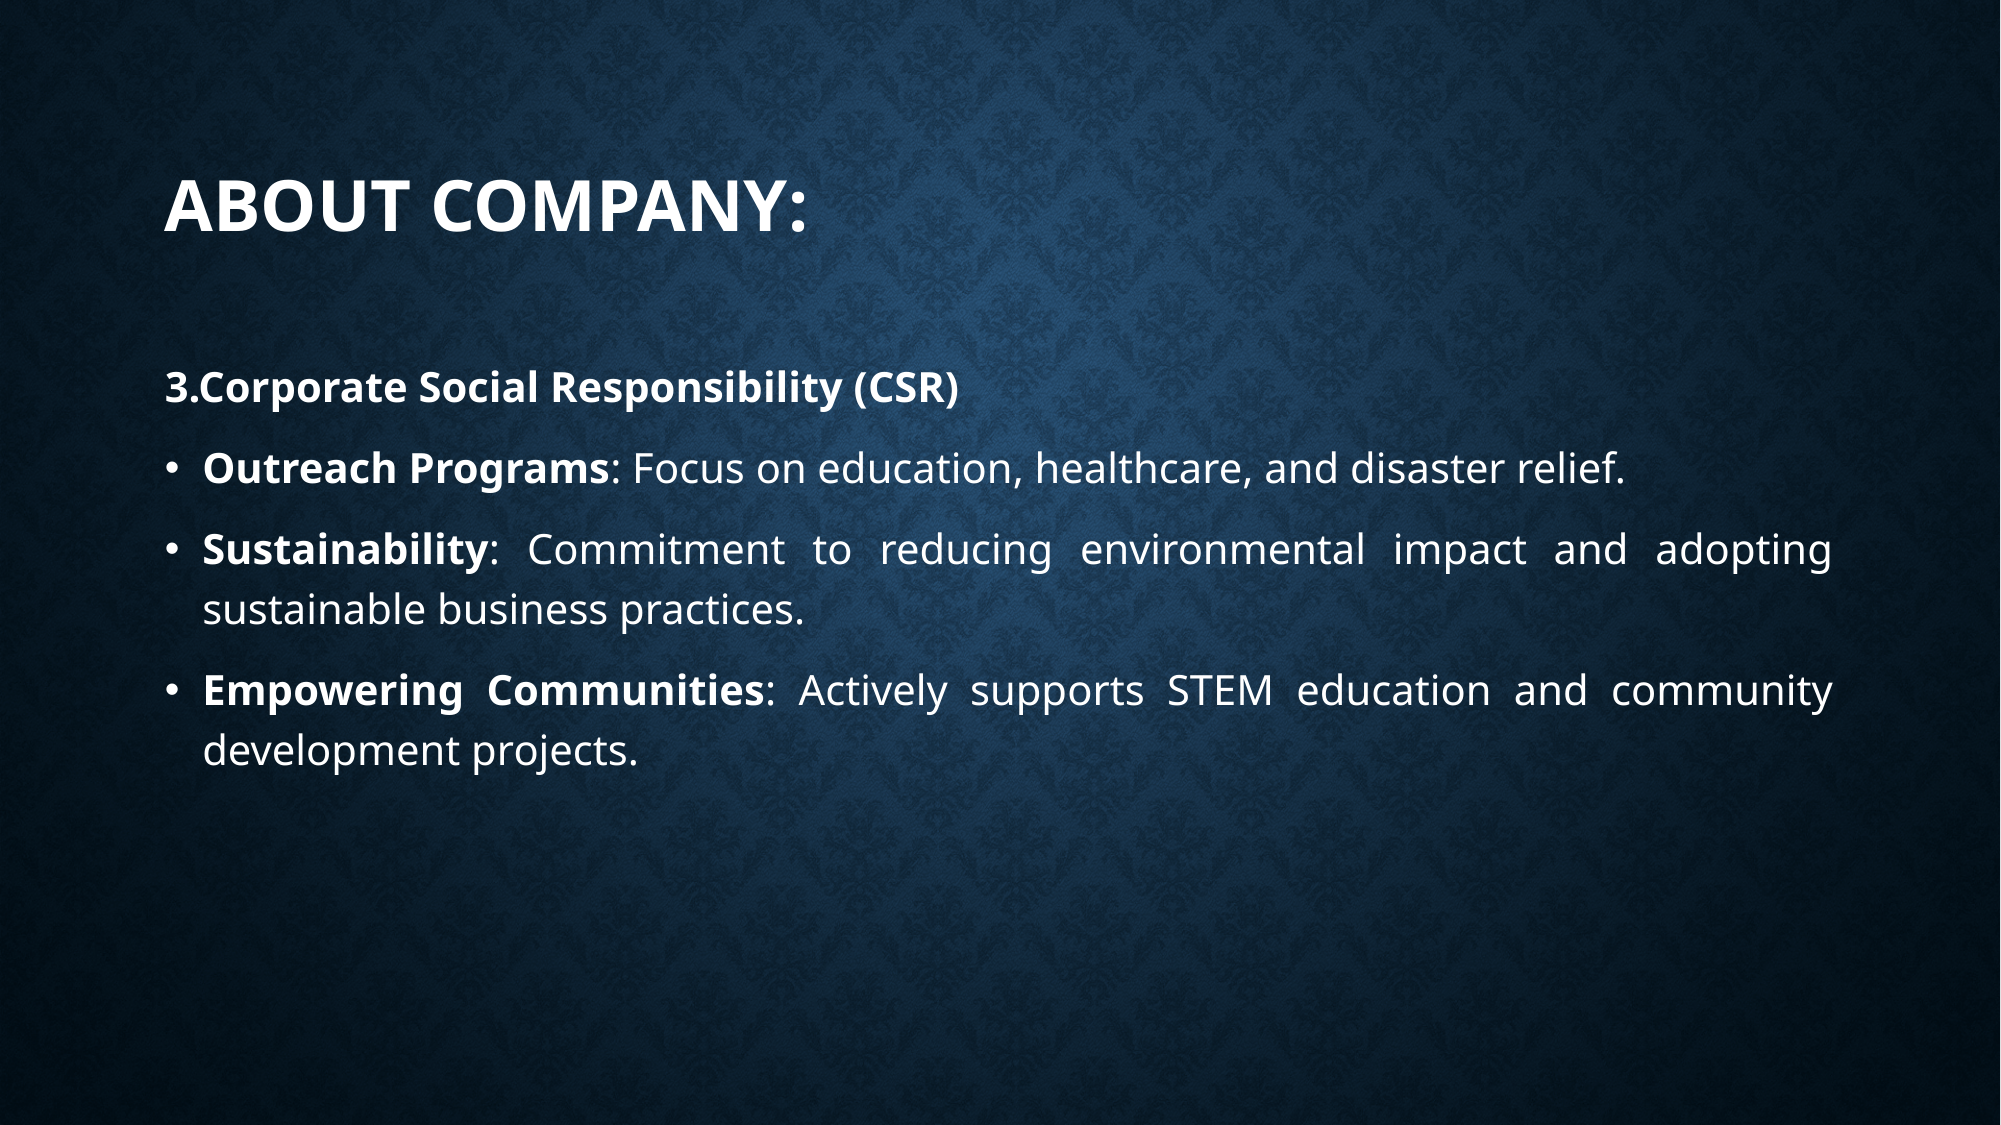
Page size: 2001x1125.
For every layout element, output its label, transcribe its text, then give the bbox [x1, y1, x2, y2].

title About company: [149, 99, 1849, 318]
list 3.Corporate Social Responsibility (CSR) Outreach Programs: Focus on education, healthcare, and disaster relief. Sustainability: Commitment to reducing environmental impact and adopting sustainable business practices. Empowering Communities: Actively supports STEM education and community development projects. [149, 343, 1849, 950]
